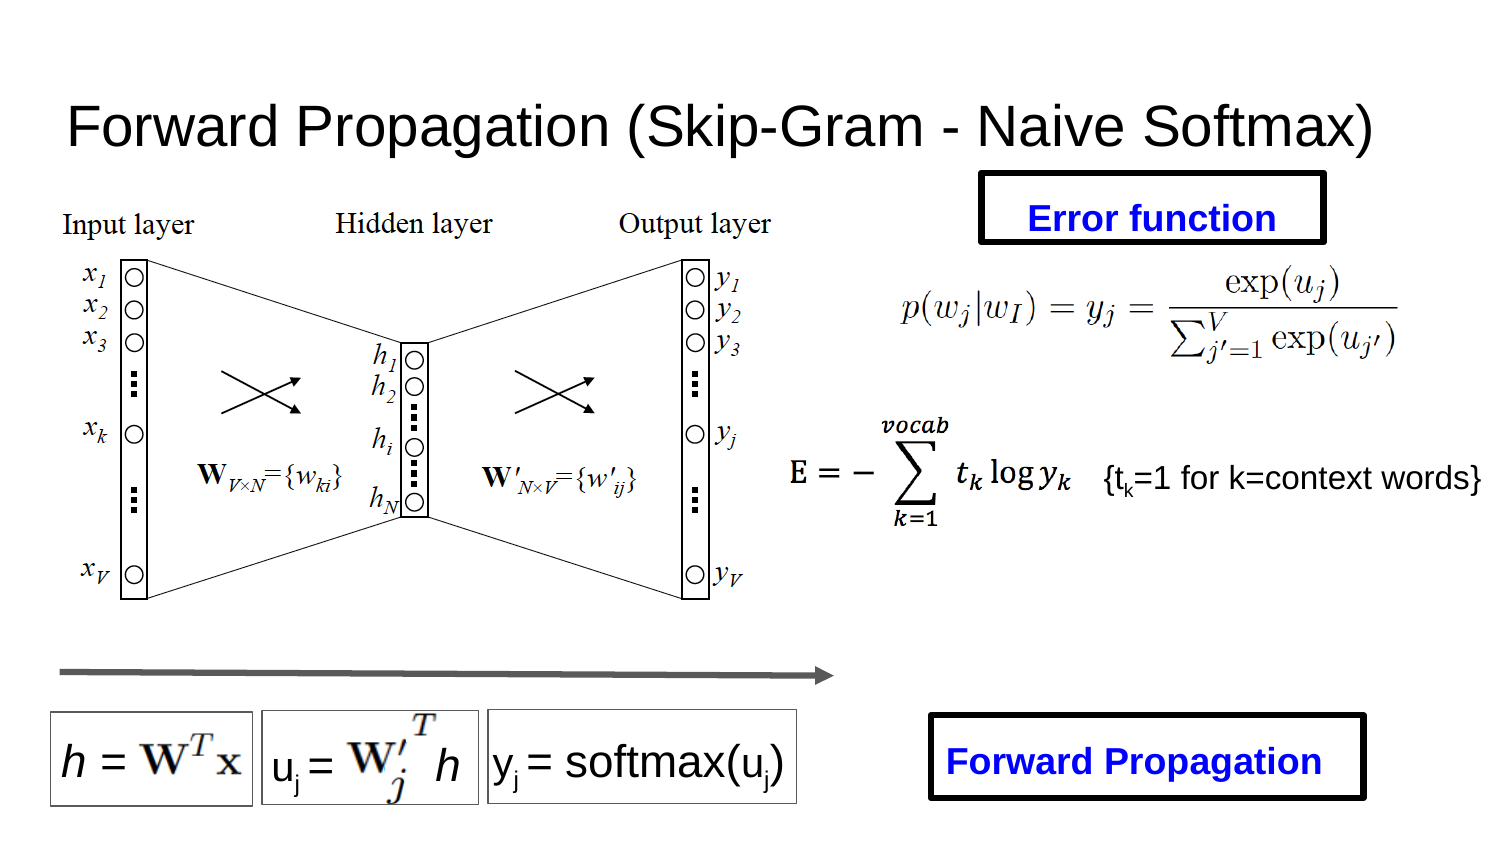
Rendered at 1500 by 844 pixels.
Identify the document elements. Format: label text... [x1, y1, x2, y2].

text_box {tk=1 for k=context words} [1088, 441, 1500, 511]
text_box [487, 709, 797, 804]
list Error function [981, 172, 1324, 243]
picture [57, 204, 1077, 620]
list uj = h [479, 712, 483, 782]
text_box [441, 710, 479, 805]
picture [133, 727, 249, 782]
text_box [50, 711, 253, 806]
list yj = softmax(uj) [451, 708, 824, 778]
list h = [46, 708, 249, 779]
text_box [341, 705, 438, 808]
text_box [59, 671, 835, 676]
list Forward Propagation [930, 715, 1364, 799]
list uj = h [253, 712, 261, 782]
picture [893, 250, 1401, 368]
title Forward Propagation (Skip-Gram - Naive Softmax) [51, 72, 1449, 167]
text_box [261, 710, 336, 805]
